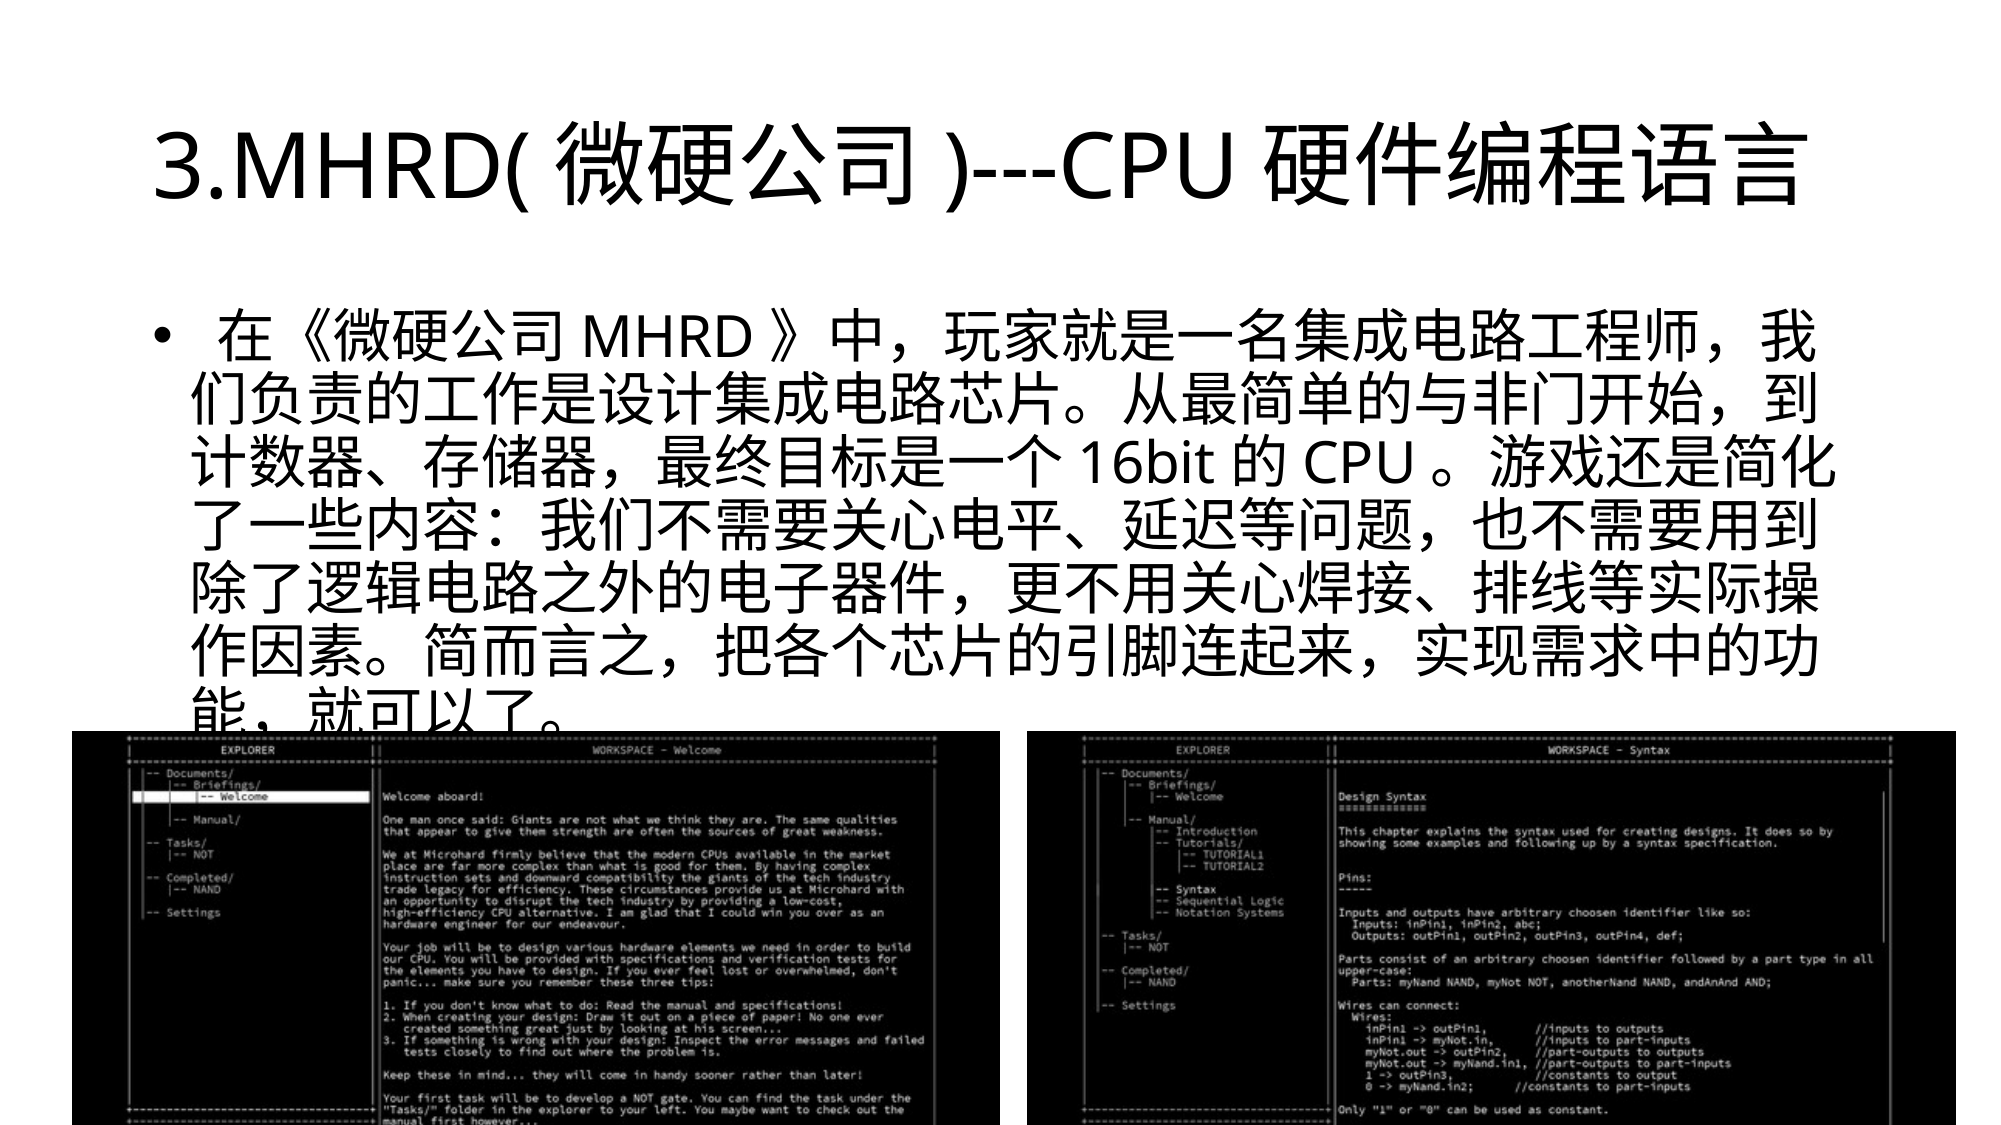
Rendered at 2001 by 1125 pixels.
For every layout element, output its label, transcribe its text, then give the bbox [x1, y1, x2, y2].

picture [72, 731, 1000, 1125]
picture [1027, 731, 1956, 1125]
title 3.MHRD(微硬公司)---CPU硬件编程语言 [137, 59, 1863, 278]
list 在《微硬公司MHRD》中，玩家就是一名集成电路工程师，我们负责的工作是设计集成电路芯片。从最简单的与非门开始，到计数器、存储器，最终目标是一个16bit的CPU。游戏还是简化了一些内容：我们不需要关心电平、延迟等问题，也不需要用到除了逻辑电路之外的电子器件，更不用关心焊接、排线等实际操作因素。简而言之，把各个芯片的引脚连起来，实现需求中的功能，就可以了。 [137, 299, 1863, 1014]
